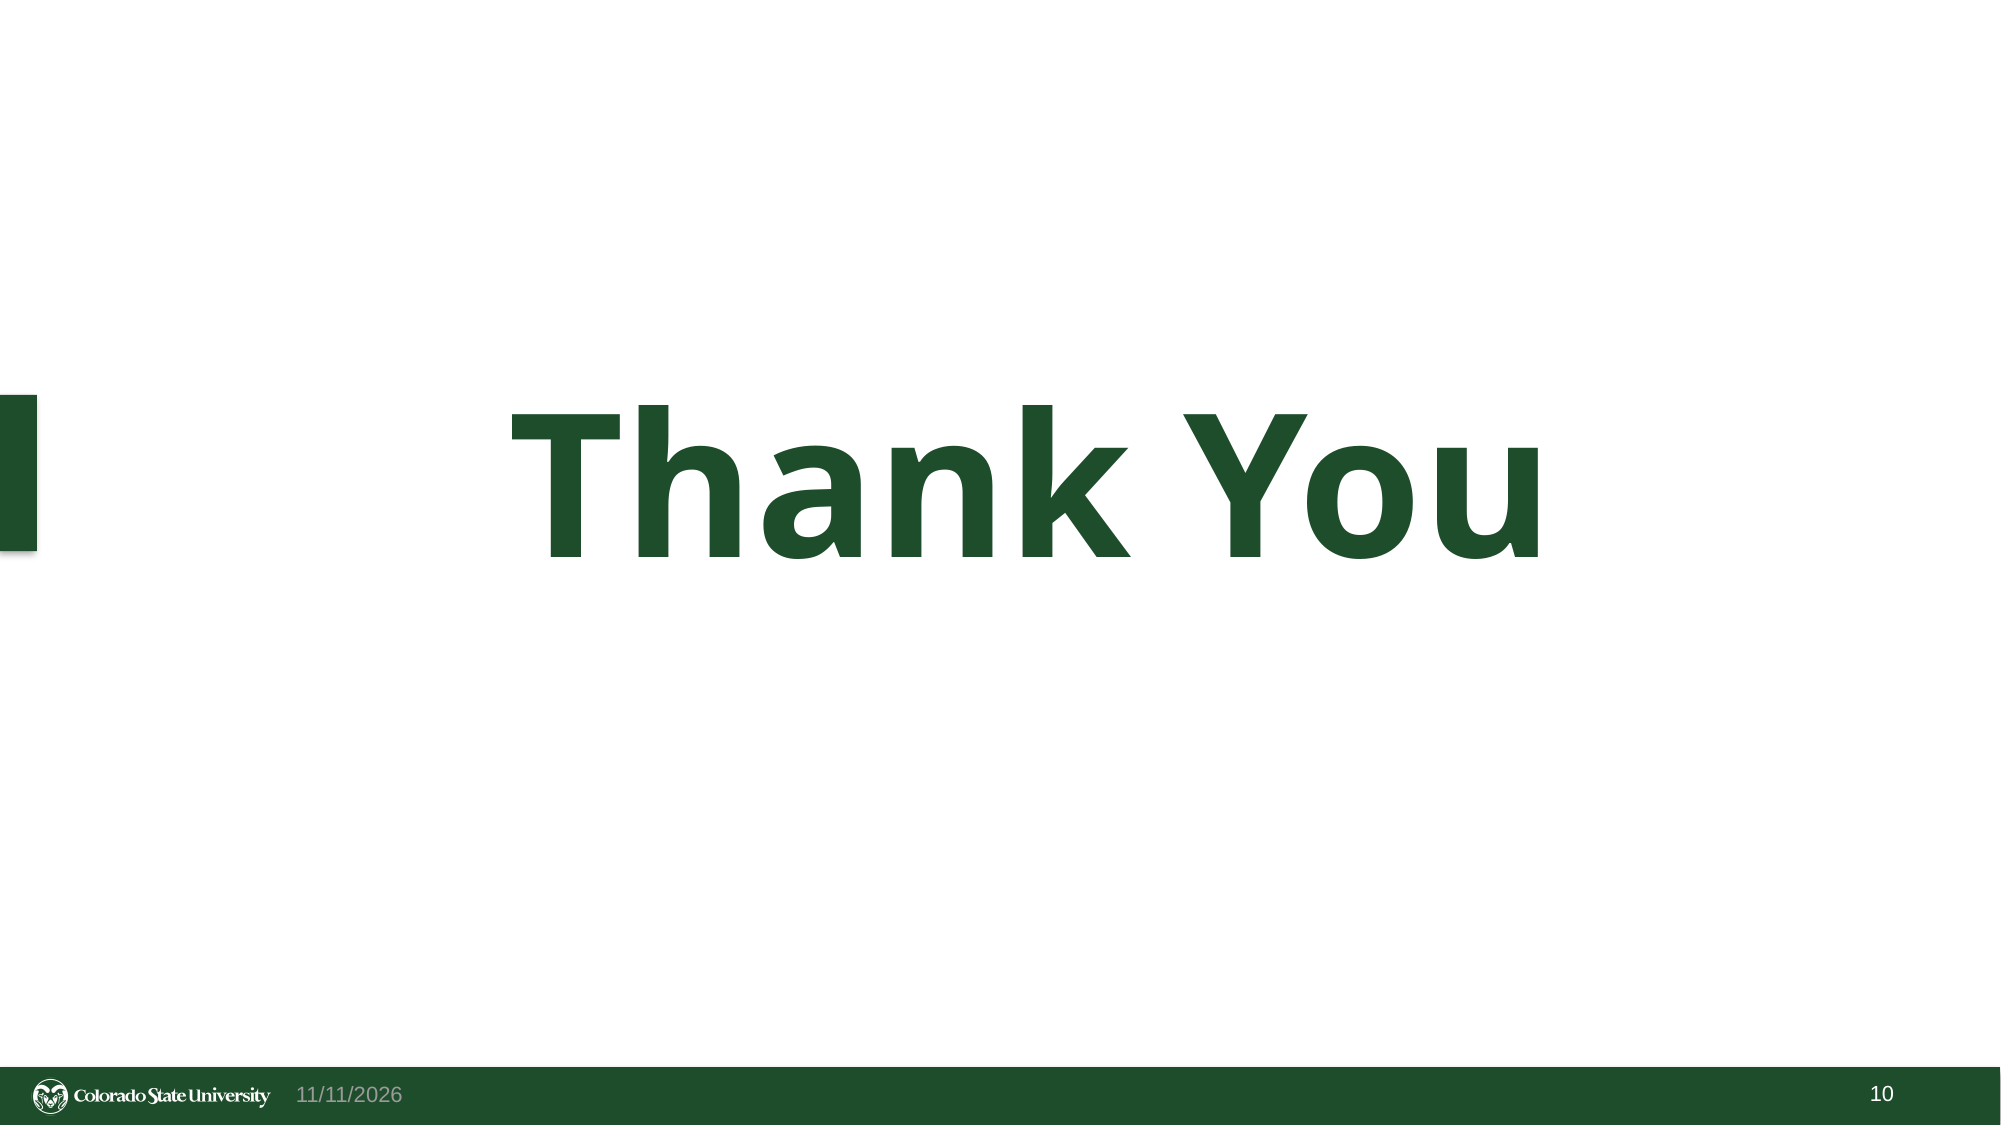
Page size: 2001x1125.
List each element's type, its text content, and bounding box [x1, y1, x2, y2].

text_box [0, 394, 38, 552]
text_box Thank You [399, 206, 1663, 779]
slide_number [280, 1063, 731, 1124]
slide_number 10 [1458, 1062, 1910, 1123]
picture [22, 1067, 281, 1125]
